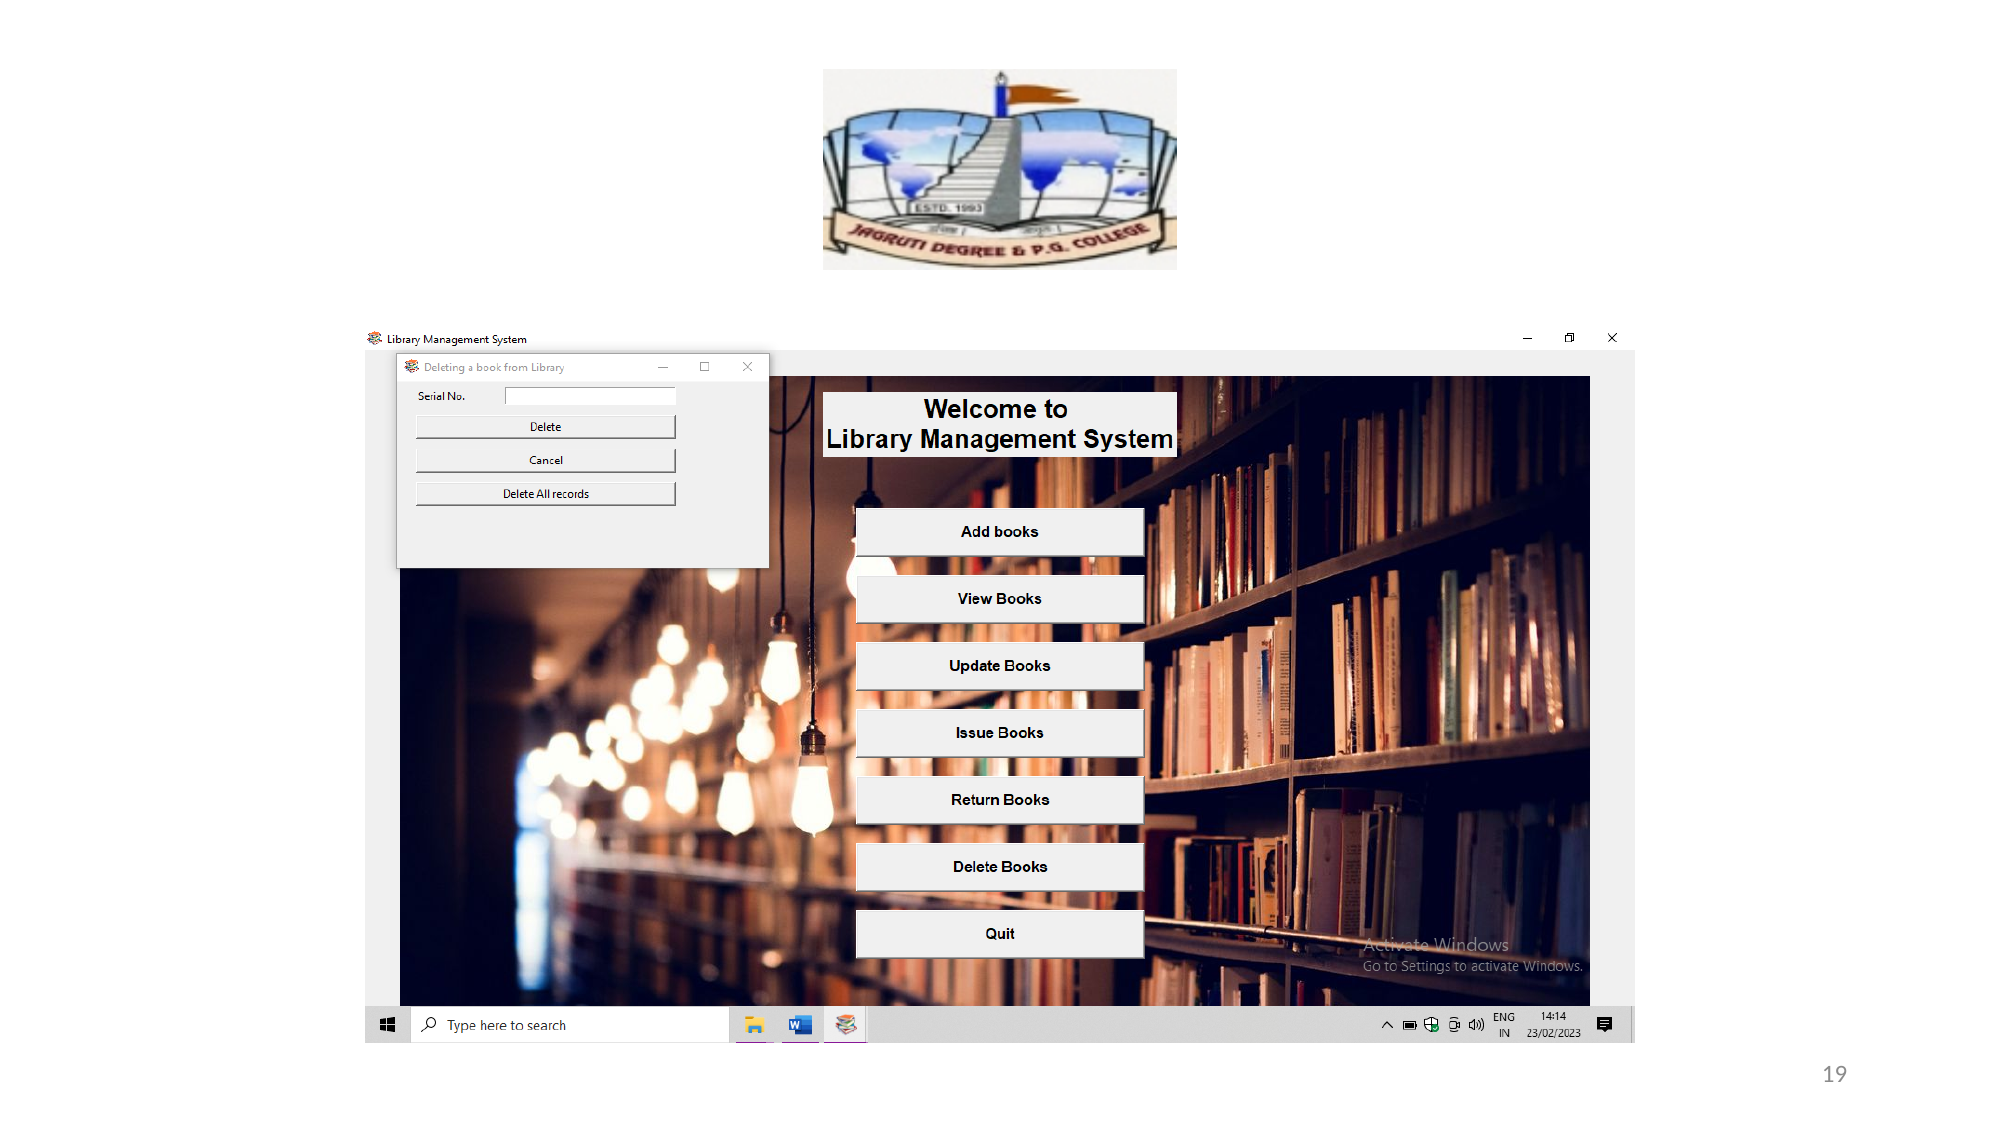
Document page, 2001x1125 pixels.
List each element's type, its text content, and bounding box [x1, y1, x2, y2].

picture [365, 328, 1635, 1043]
picture [823, 69, 1177, 270]
slide_number 19 [1412, 1042, 1863, 1103]
